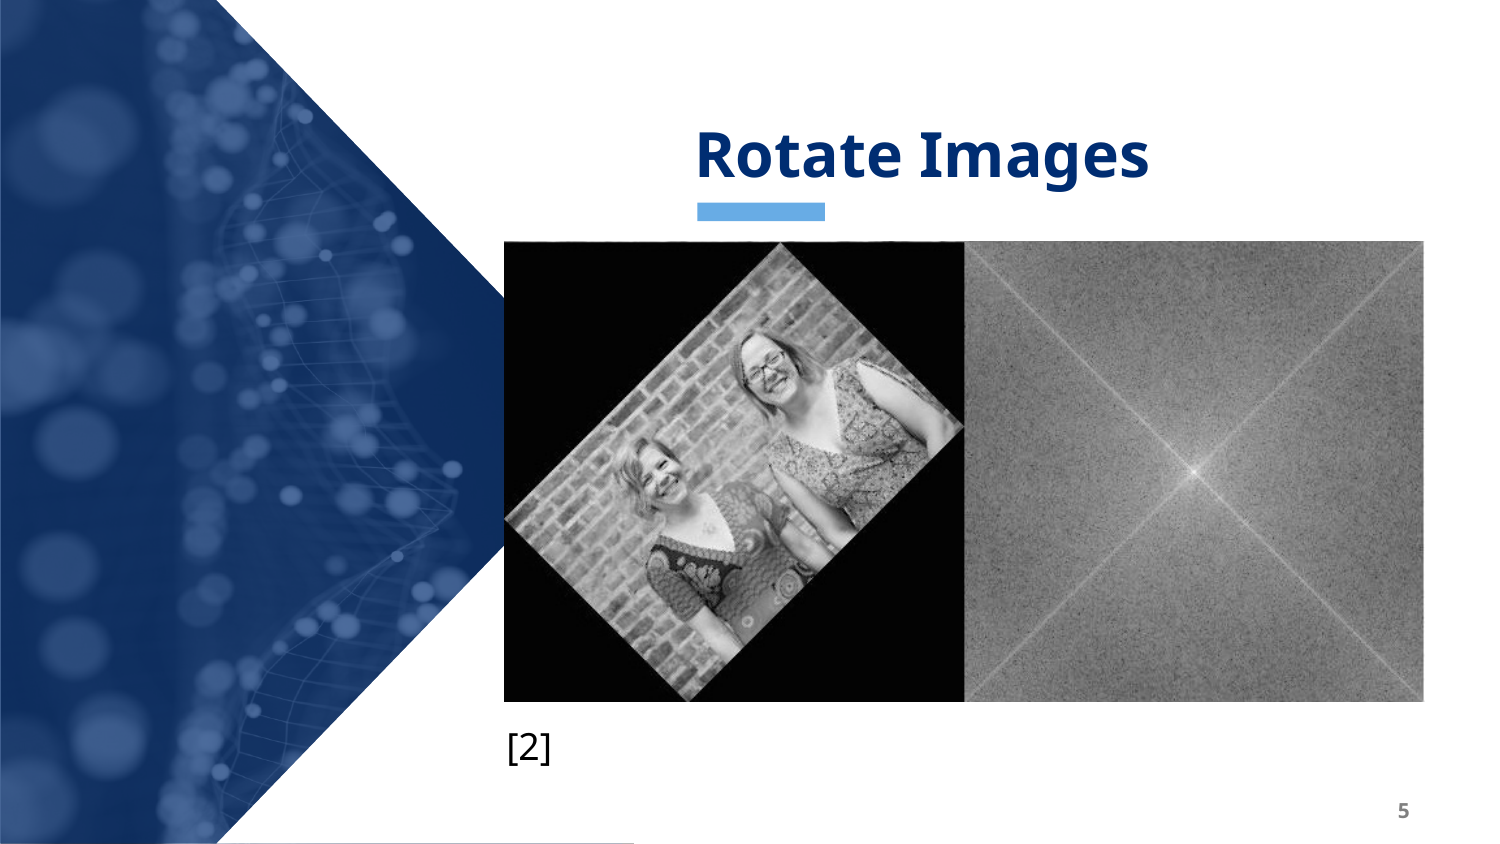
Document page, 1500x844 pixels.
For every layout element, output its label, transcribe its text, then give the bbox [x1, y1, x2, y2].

text_box [2] [491, 715, 568, 776]
list Rotate Images [679, 116, 1448, 201]
picture [504, 241, 1425, 702]
